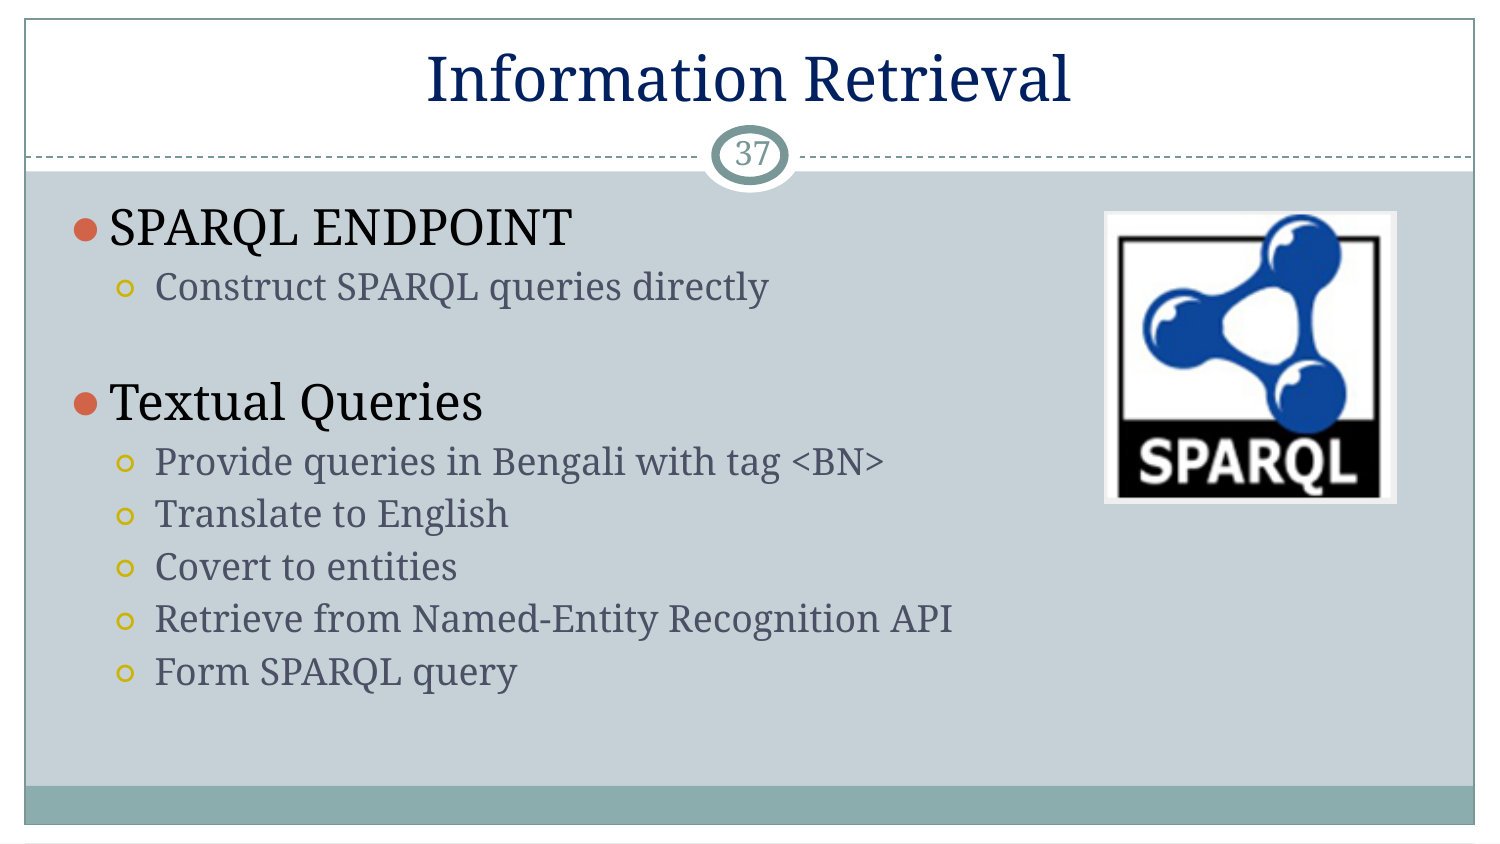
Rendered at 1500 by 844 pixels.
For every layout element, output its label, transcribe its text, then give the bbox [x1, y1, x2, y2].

title Information Retrieval [49, 28, 1450, 122]
picture [1104, 211, 1397, 504]
list SPARQL ENDPOINT Construct SPARQL queries directly Textual Queries Provide queries in Bengali with tag <BN> Translate to English Covert to entities Retrieve from Named-Entity Recognition API Form SPARQL query [49, 187, 1445, 751]
slide_number ‹#› [715, 126, 791, 181]
